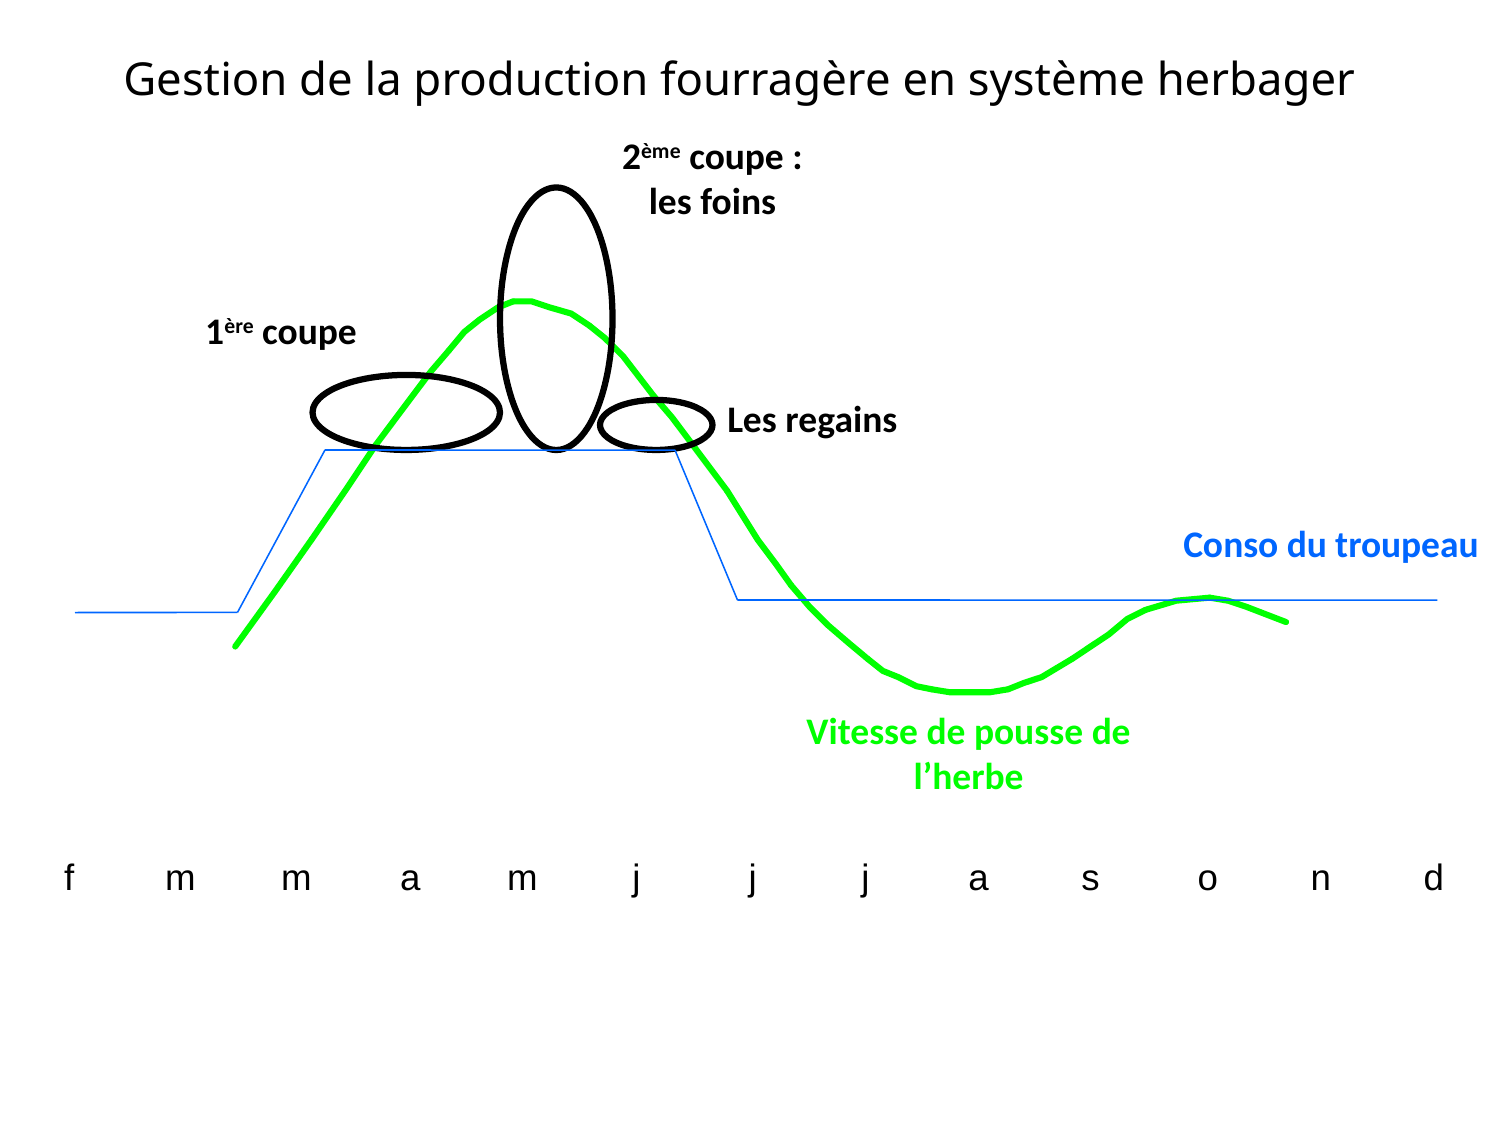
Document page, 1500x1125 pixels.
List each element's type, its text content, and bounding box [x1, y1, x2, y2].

text_box 2ème coupe : les foins [587, 124, 838, 224]
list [0, 224, 1500, 962]
title Gestion de la production fourragère en système herbager [64, 19, 1415, 135]
text_box [517, 187, 587, 224]
